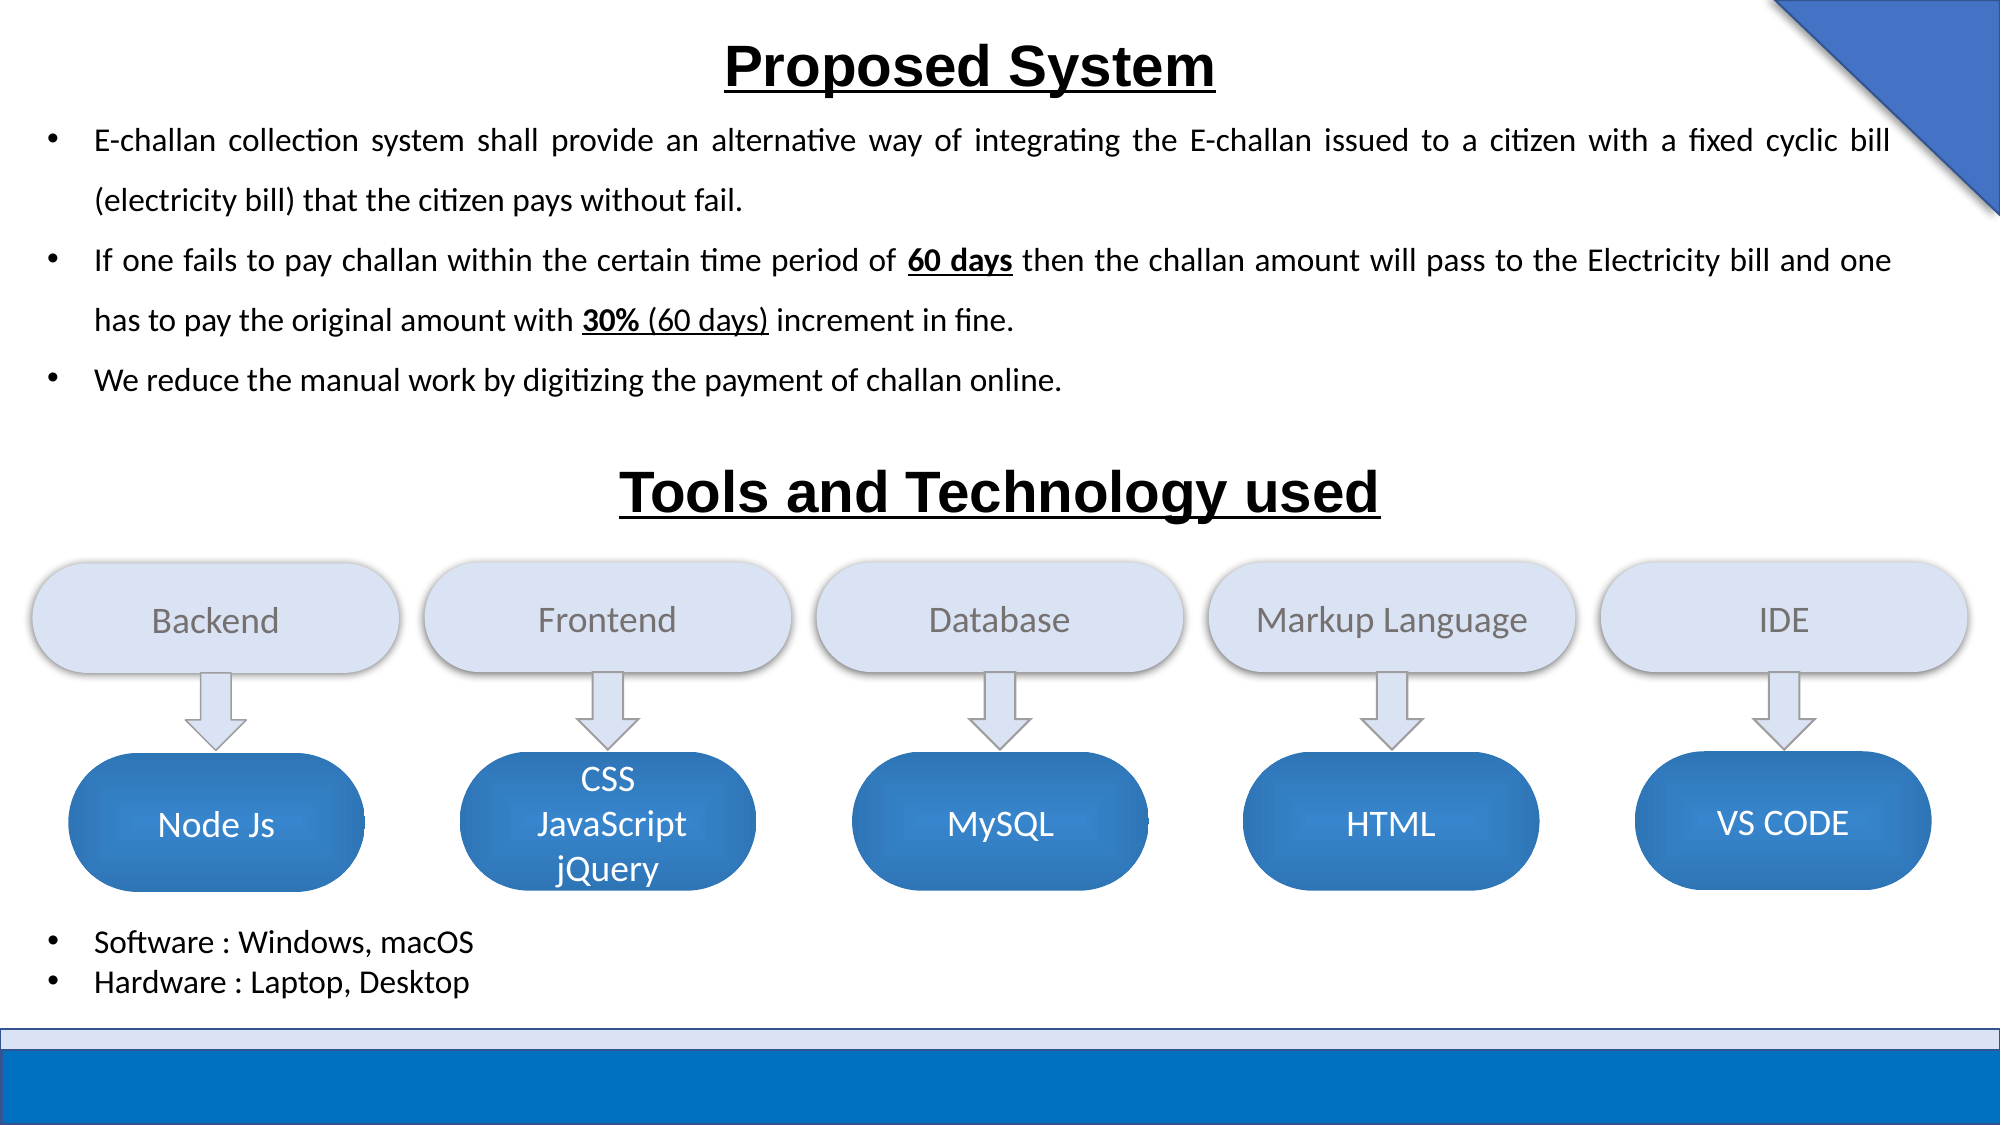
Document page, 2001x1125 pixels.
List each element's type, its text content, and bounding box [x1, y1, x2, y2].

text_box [1600, 562, 1968, 750]
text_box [1208, 562, 1576, 750]
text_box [816, 562, 1184, 750]
text_box [0, 1028, 2000, 1125]
text_box Tools and Technology used [498, 447, 1502, 532]
text_box [1773, 0, 2000, 217]
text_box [424, 562, 792, 750]
text_box Software : Windows, macOS Hardware : Laptop, Desktop [32, 912, 499, 1008]
text_box Backend [32, 563, 400, 673]
text_box [184, 671, 248, 751]
text_box Proposed System E-challan collection system shall provide an alternative way of integrating the E-challan issued to a citizen with a fixed cyclic bill (electricity bill) that the citizen pays without fail. If one fails to pay challan within the certain time period of 60 days then the challan amount will pass to the Electricity bill and one has to pay the original amount with 30% (60 days) increment in fine. We reduce the manual work by digitizing the payment of challan online. [32, 20, 1909, 450]
text_box [1, 1049, 2000, 1125]
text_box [68, 751, 1932, 893]
